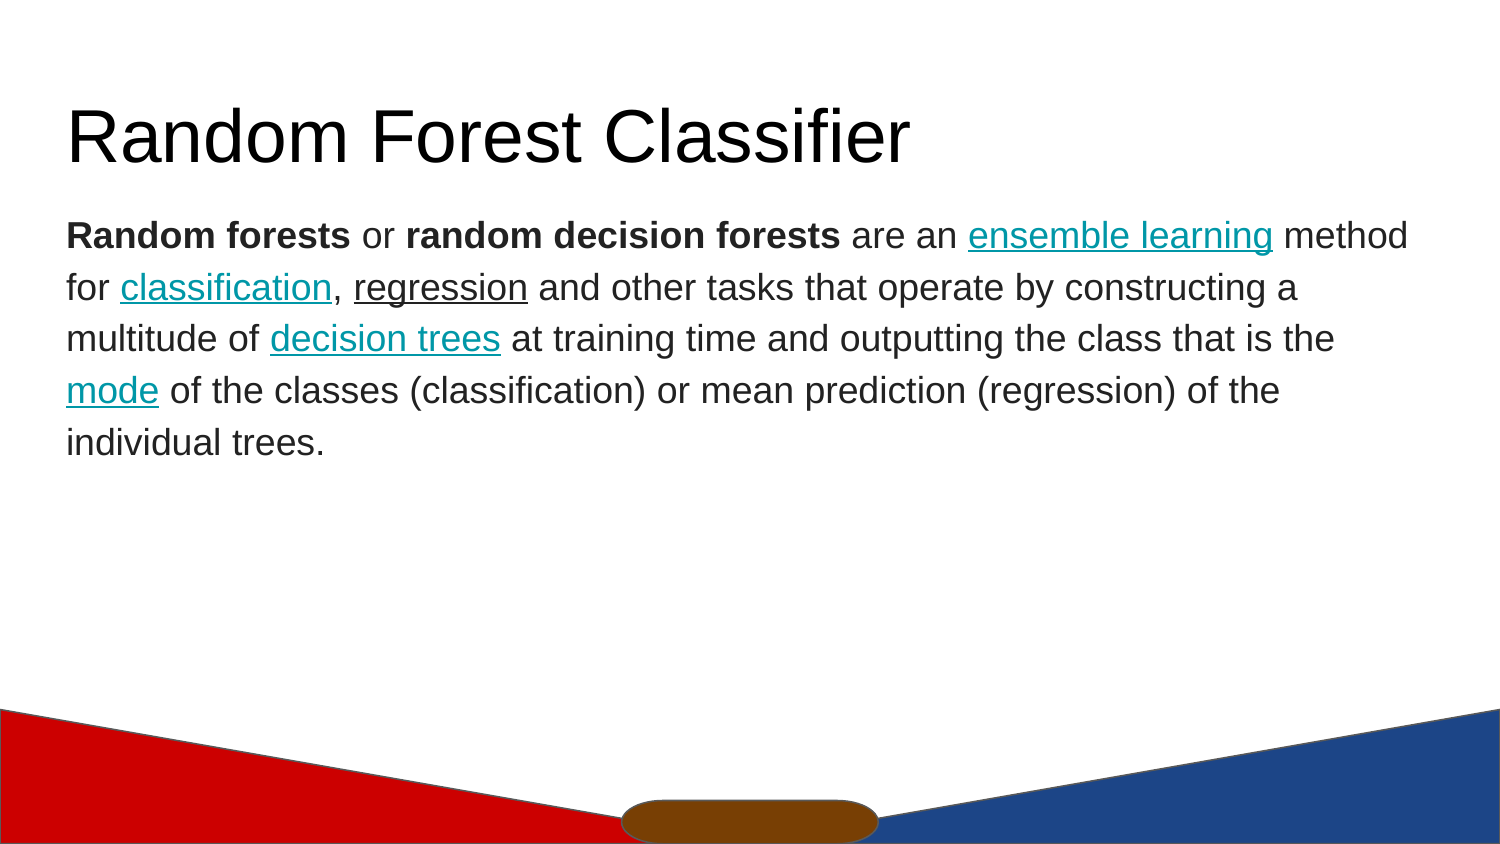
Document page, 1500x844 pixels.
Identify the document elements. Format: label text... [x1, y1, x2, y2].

text_box [621, 800, 879, 844]
title Random Forest Classifier [51, 72, 1449, 167]
list Random forests or random decision forests are an ensemble learning method for classification, regression and other tasks that operate by constructing a multitude of decision trees at training time and outputting the class that is the mode of the classes (classification) or mean prediction (regression) of the individual trees. [51, 189, 1449, 750]
text_box [848, 709, 1500, 844]
text_box [0, 709, 651, 844]
